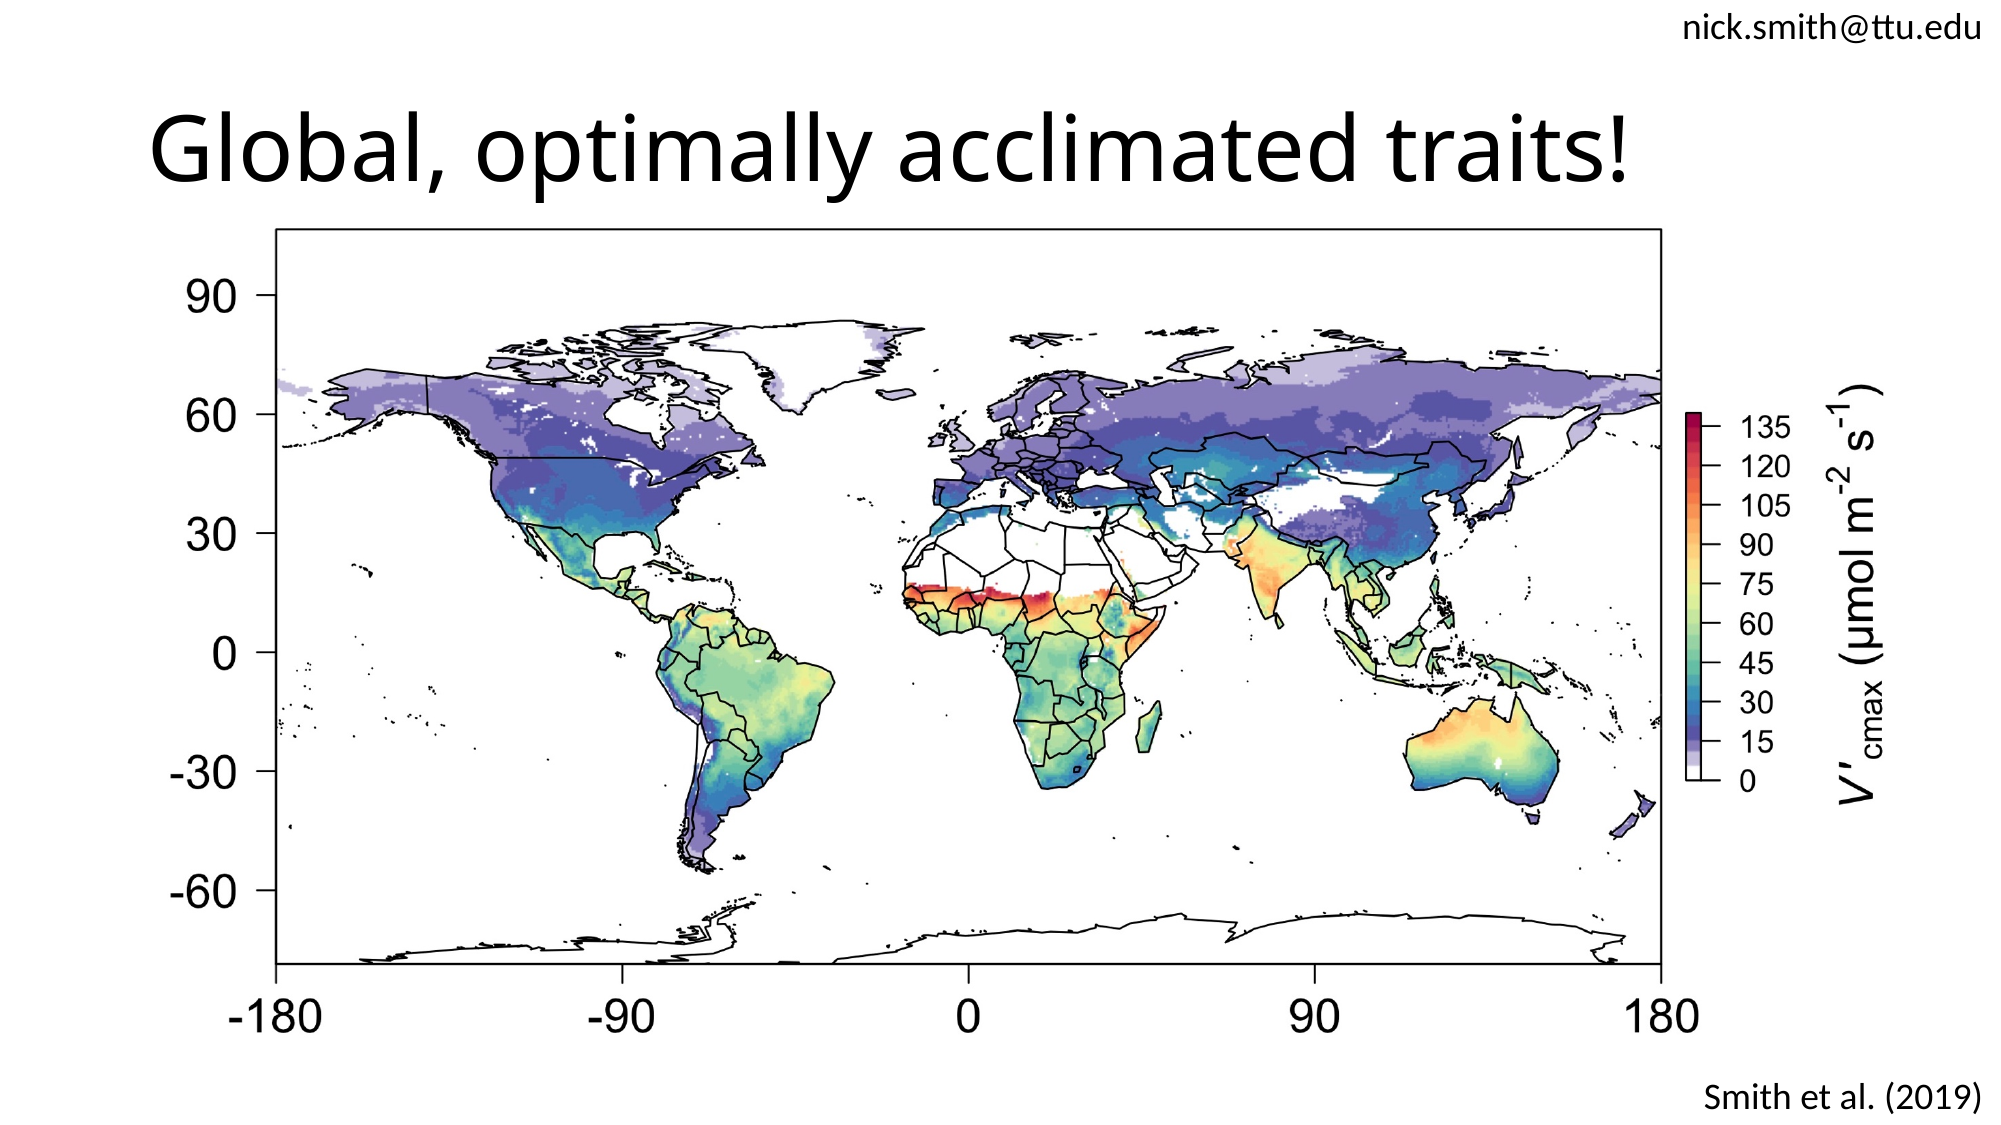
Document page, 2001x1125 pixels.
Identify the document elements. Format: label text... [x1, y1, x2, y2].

text_box nick.smith@ttu.edu [1667, 0, 1998, 55]
text_box Global, optimally acclimated traits! [133, 95, 1858, 238]
text_box Smith et al. (2019) [1689, 1064, 1998, 1125]
picture [156, 214, 1888, 1065]
